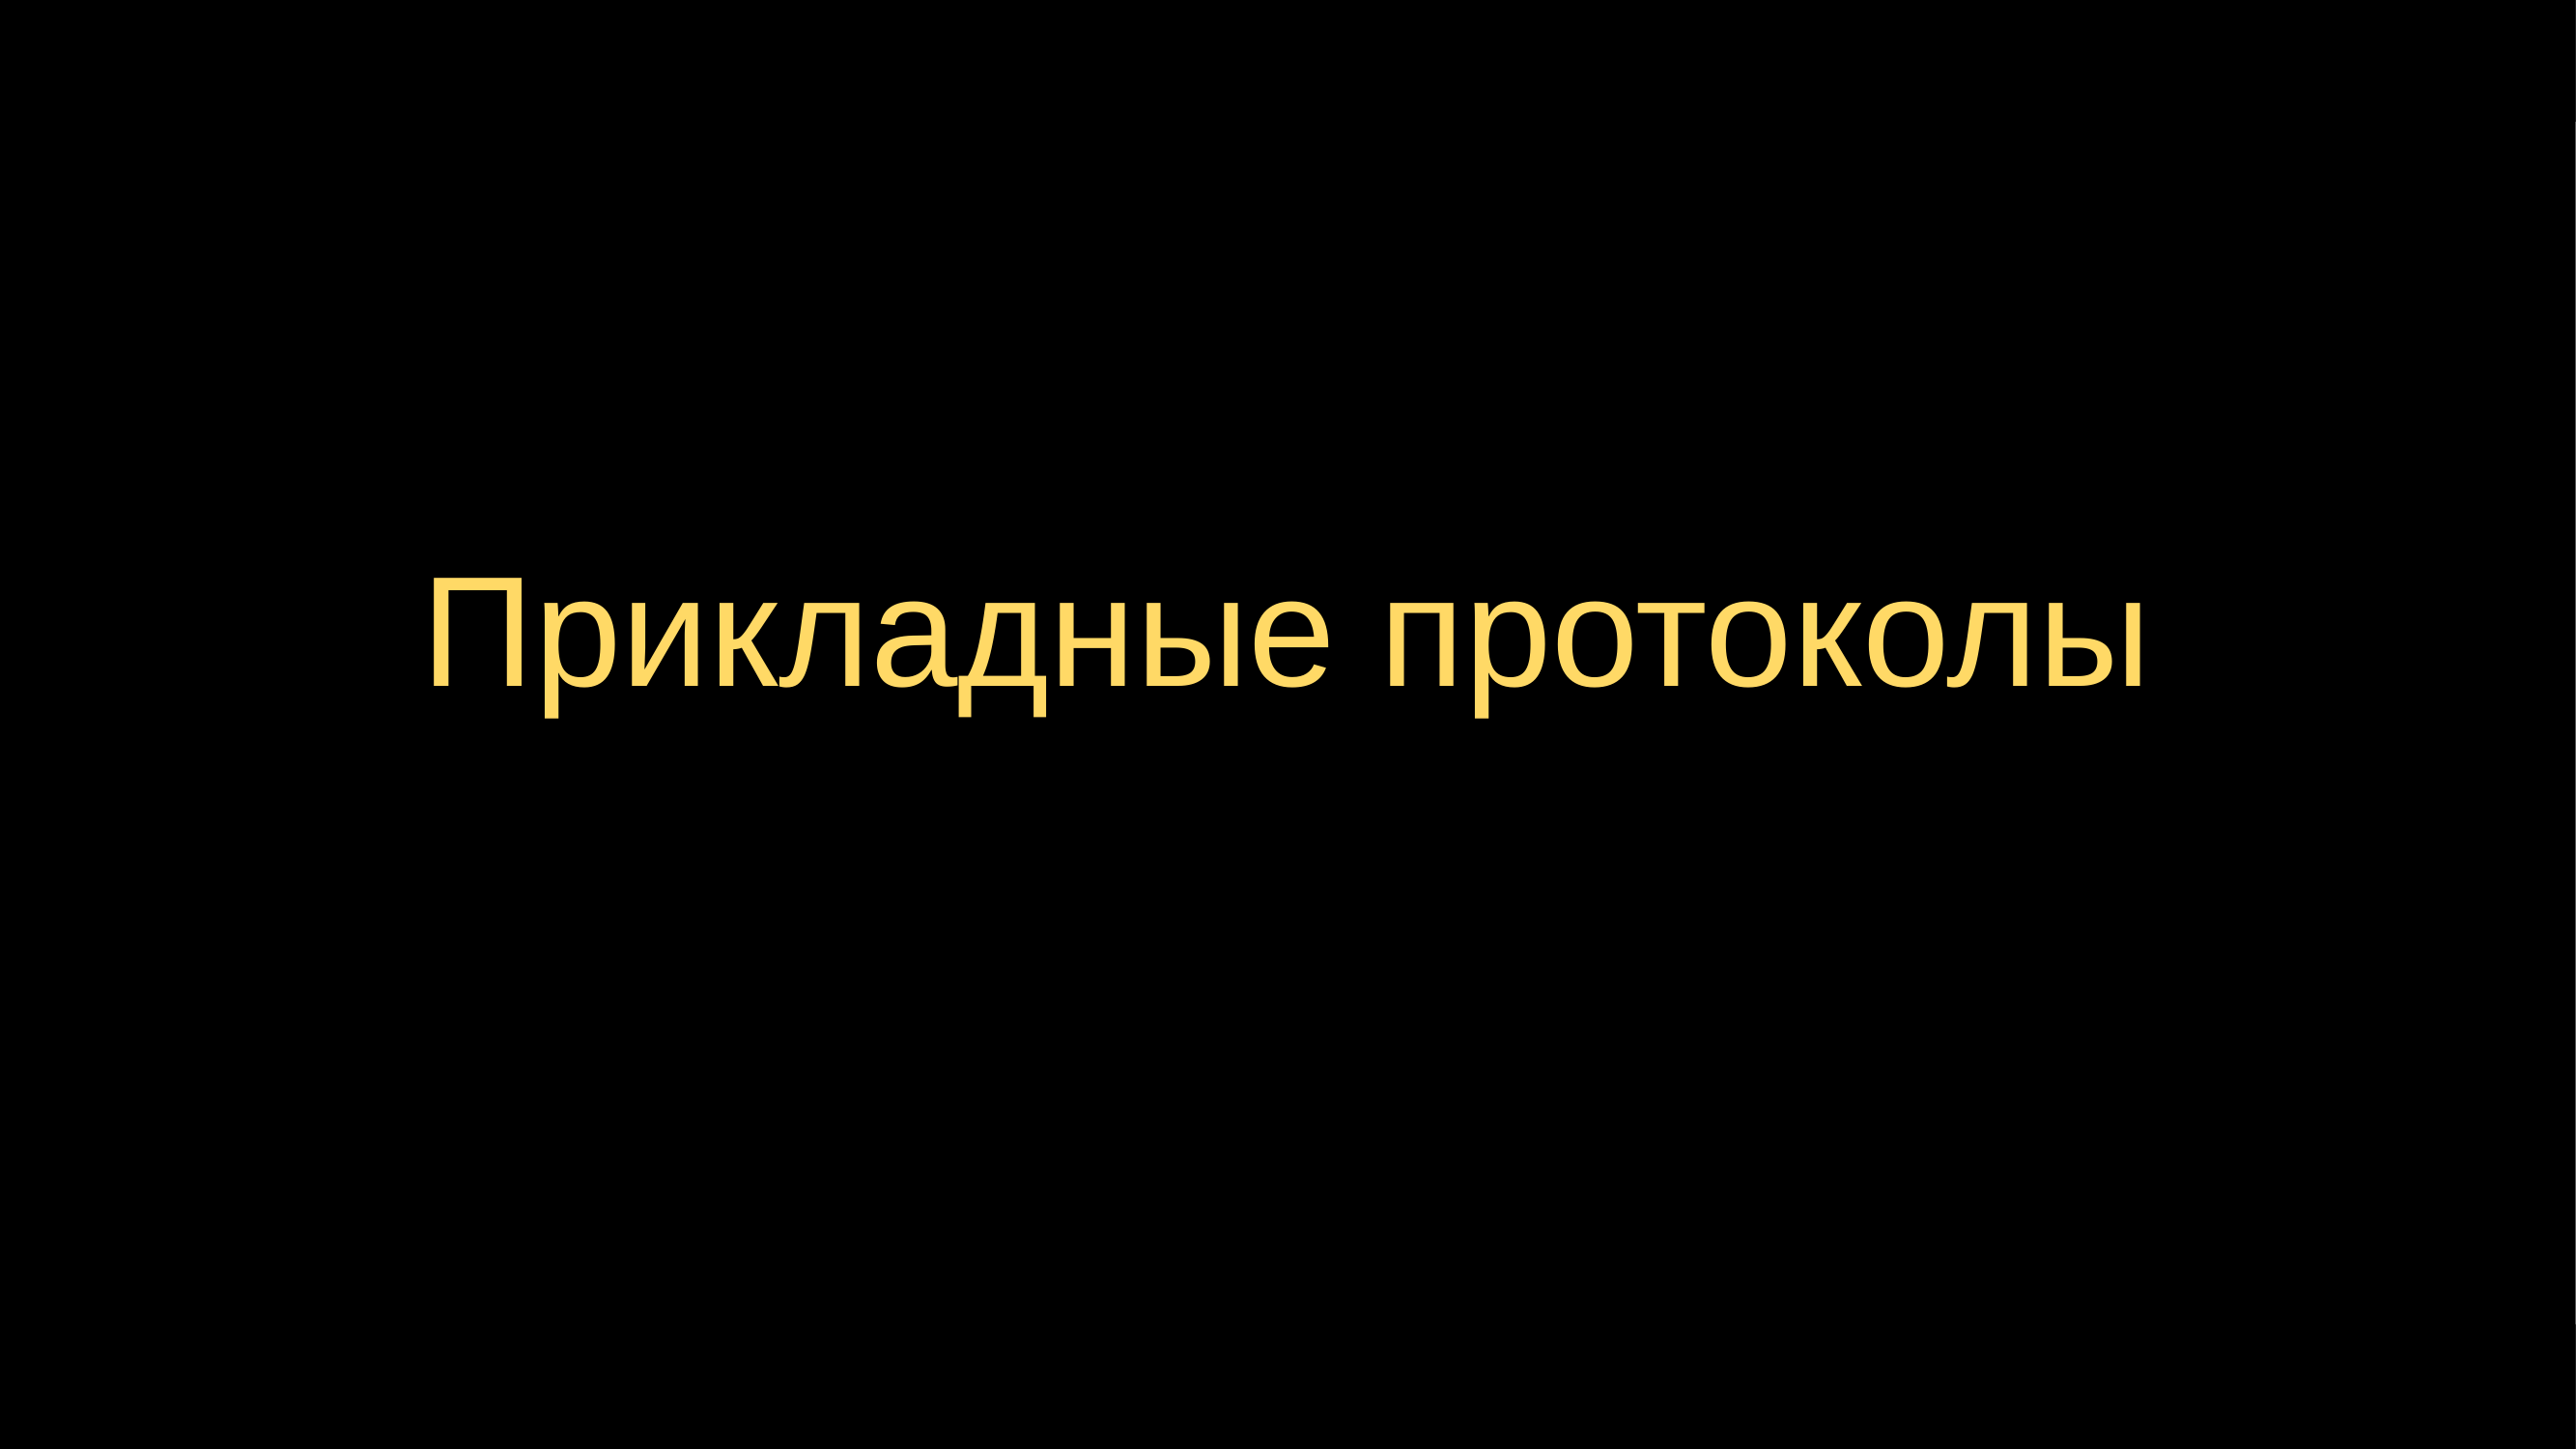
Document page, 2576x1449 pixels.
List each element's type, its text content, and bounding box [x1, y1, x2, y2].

title Прикладные протоколы [183, 243, 2391, 733]
